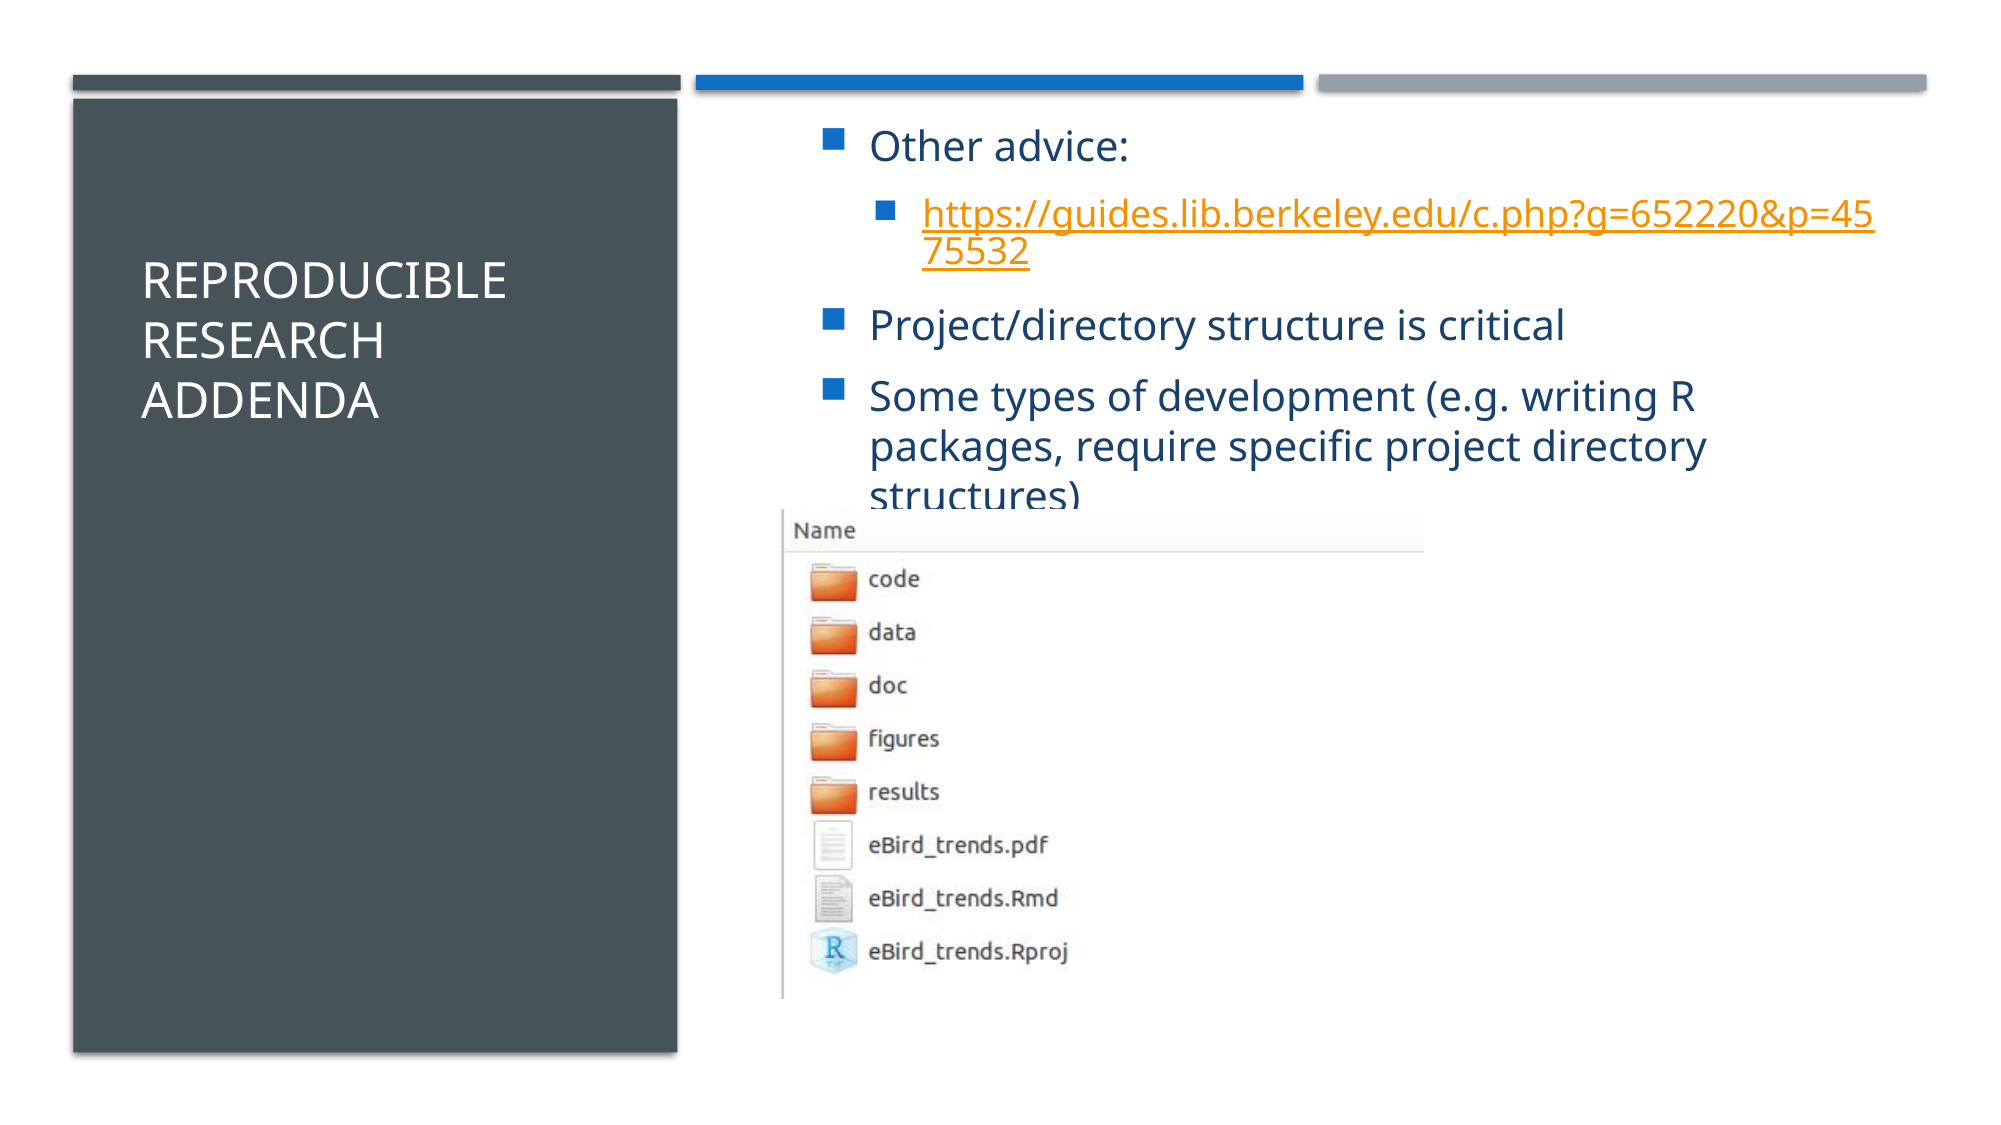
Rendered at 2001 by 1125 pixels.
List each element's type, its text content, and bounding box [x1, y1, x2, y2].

list Other advice: https://guides.lib.berkeley.edu/c.php?g=652220&p=4575532 Project/directory structure is critical Some types of development (e.g. writing R packages, require specific project directory structures) [803, 126, 1895, 477]
picture [780, 509, 1424, 1000]
title Reproducible Research addenda [125, 153, 624, 436]
